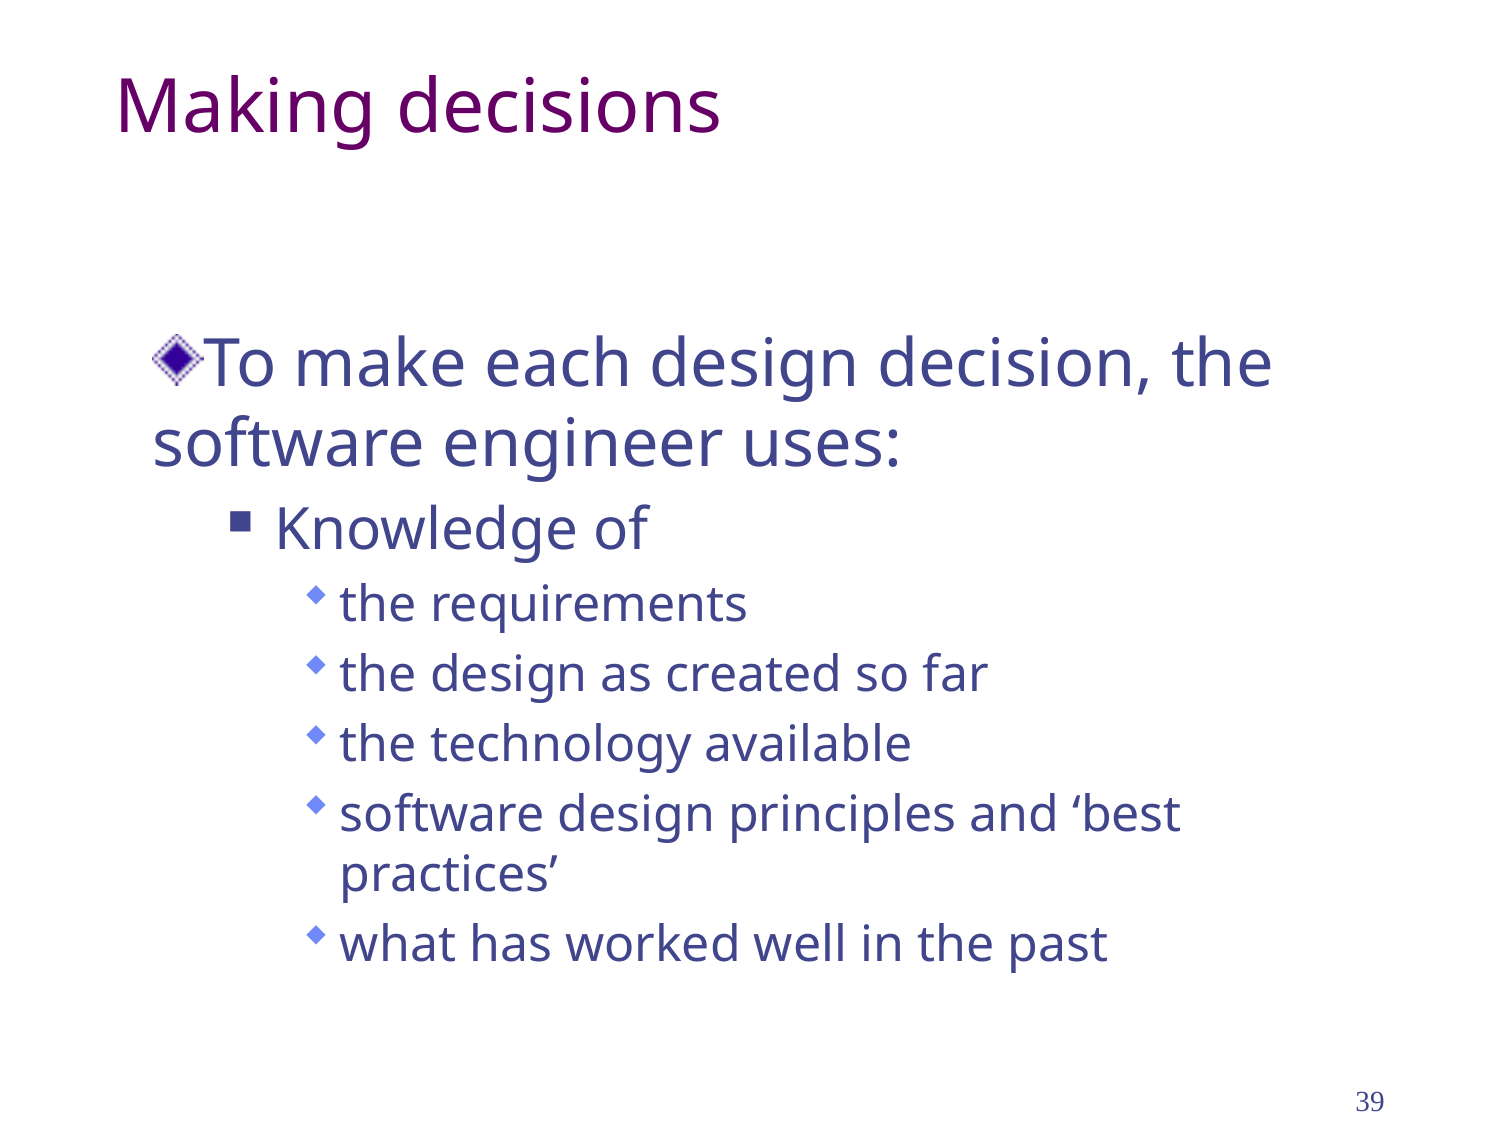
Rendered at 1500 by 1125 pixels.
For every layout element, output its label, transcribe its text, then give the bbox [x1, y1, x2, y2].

list To make each design decision, the software engineer uses: Knowledge of the requirements the design as created so far the technology available software design principles and ‘best practices’ what has worked well in the past [137, 312, 1413, 988]
title Making decisions [99, 50, 1375, 238]
slide_number 39 [1325, 1050, 1400, 1125]
picture [152, 334, 204, 386]
